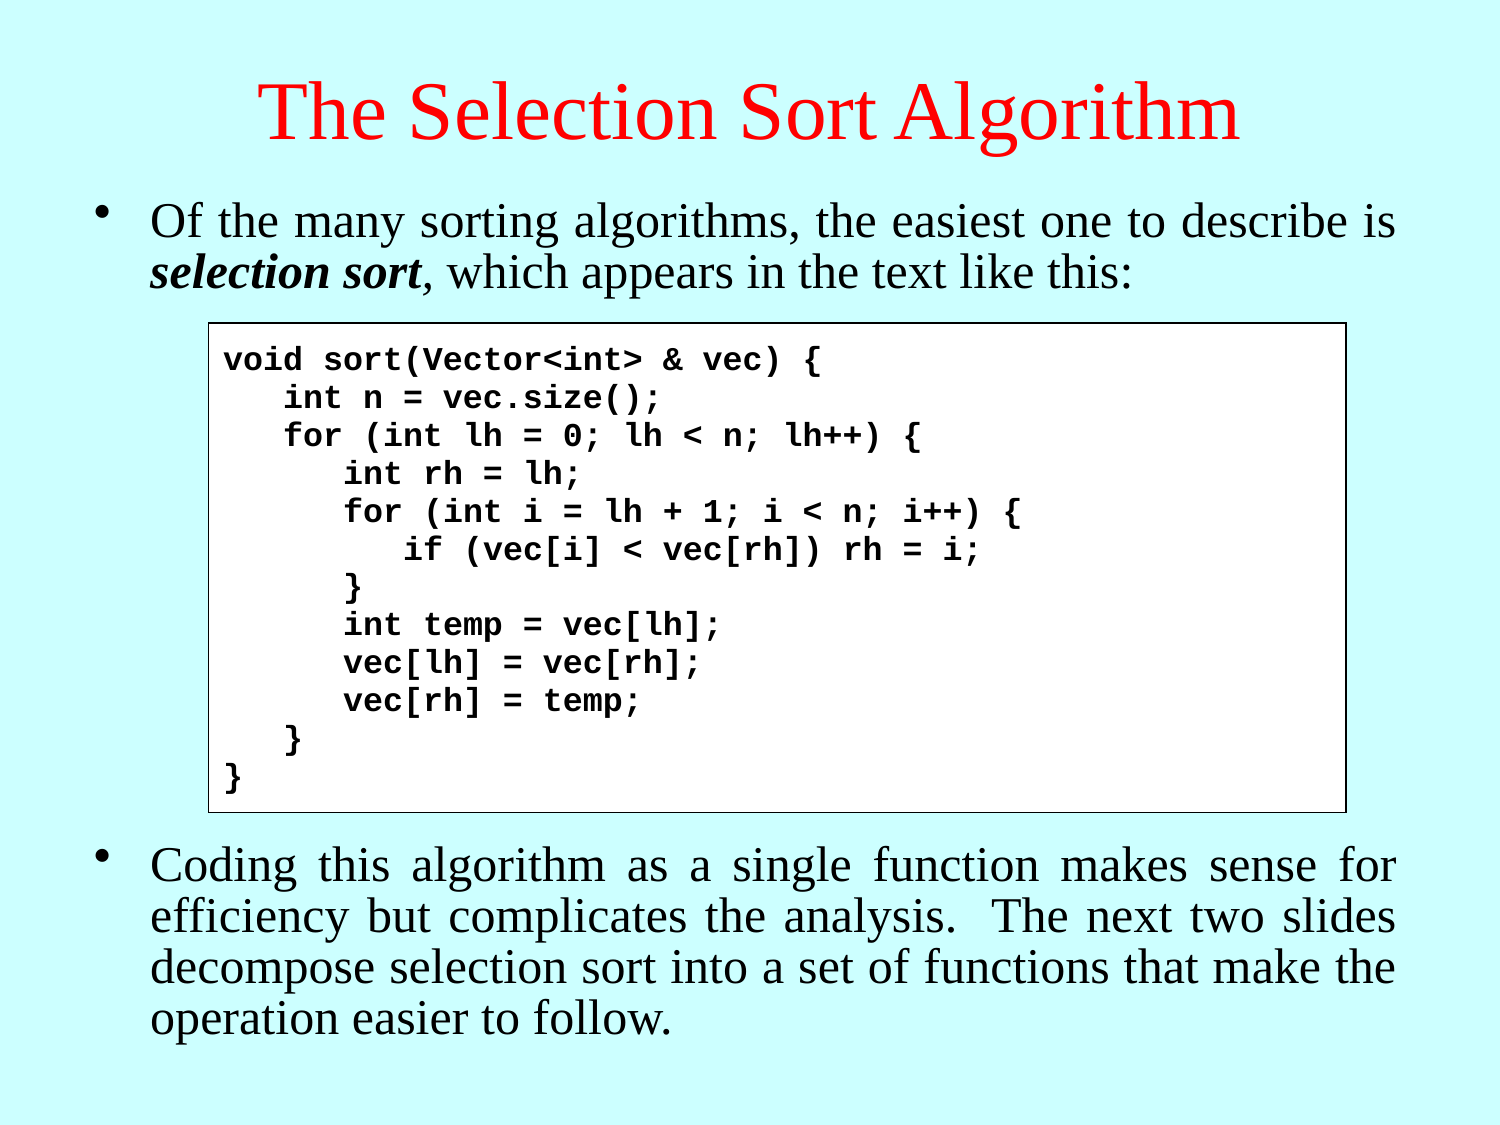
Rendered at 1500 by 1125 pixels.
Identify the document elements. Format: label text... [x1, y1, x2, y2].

text_box void sort(Vector<int> & vec) { int n = vec.size(); for (int lh = 0; lh < n; lh++) { int rh = lh; for (int i = lh + 1; i < n; i++) { if (vec[i] < vec[rh]) rh = i; } int temp = vec[lh]; vec[lh] = vec[rh]; vec[rh] = temp; } } [208, 322, 1346, 813]
text_box Of the many sorting algorithms, the easiest one to describe is selection sort, which appears in the text like this: [79, 189, 1413, 313]
title The Selection Sort Algorithm [0, 12, 1500, 201]
text_box Coding this algorithm as a single function makes sense for efficiency but complicates the analysis. The next two slides decompose selection sort into a set of functions that make the operation easier to follow. [79, 833, 1413, 1075]
